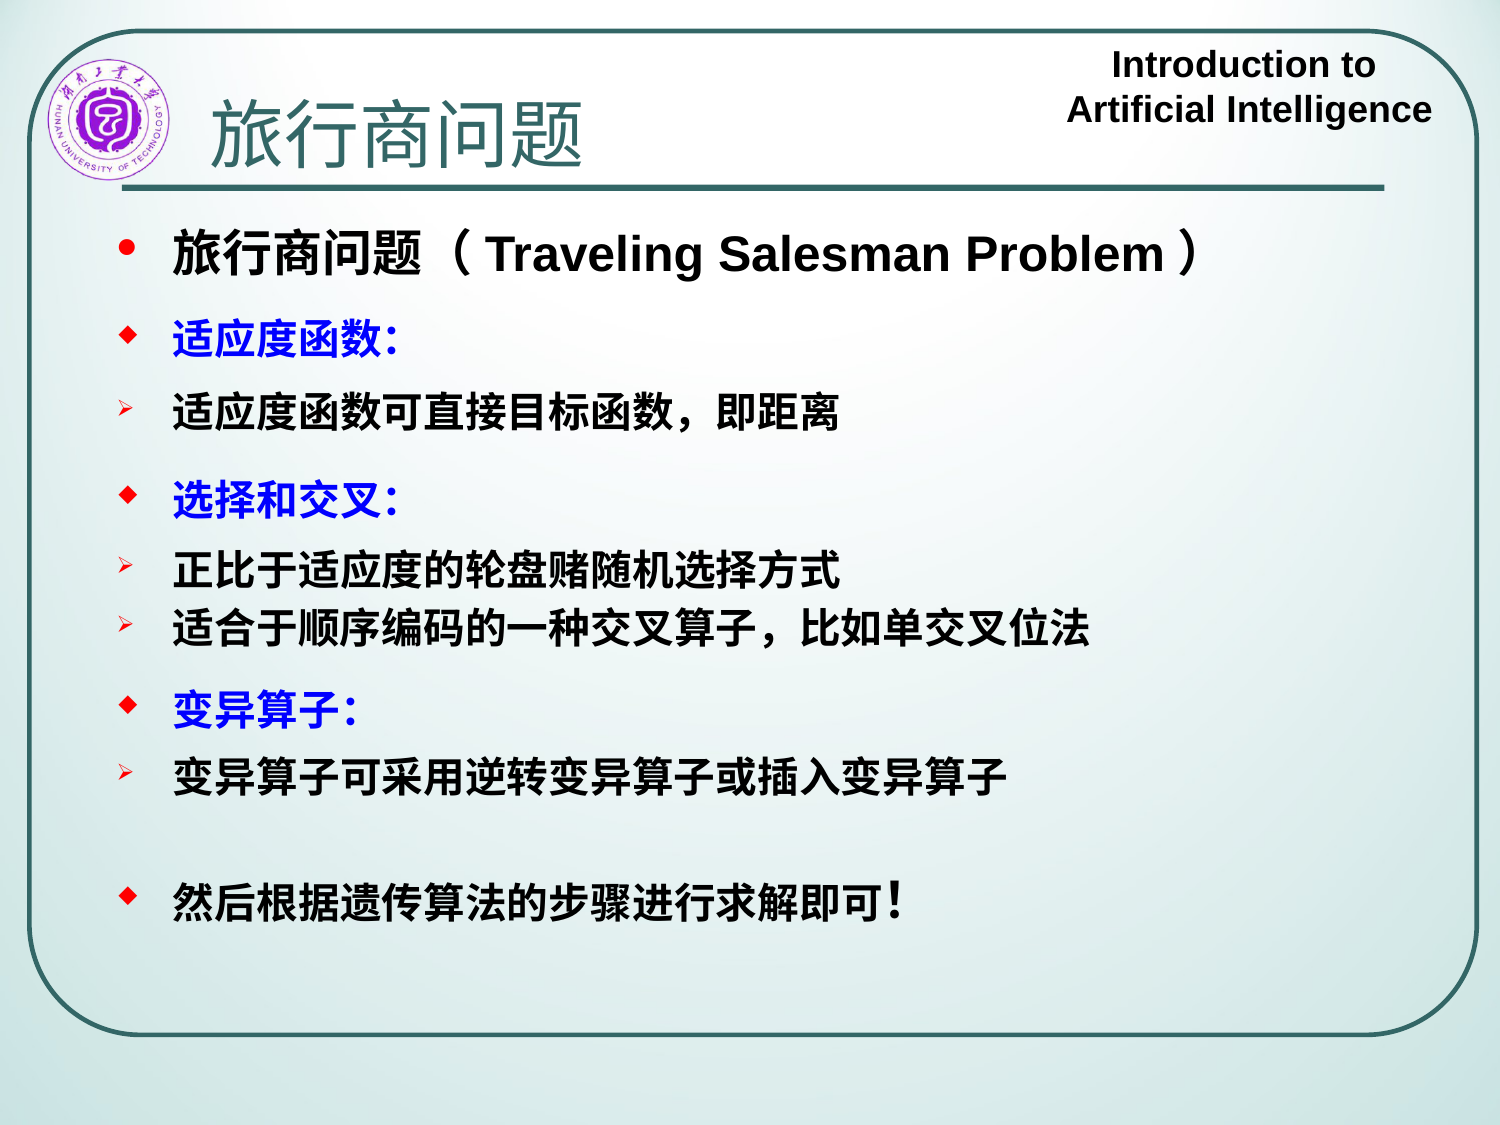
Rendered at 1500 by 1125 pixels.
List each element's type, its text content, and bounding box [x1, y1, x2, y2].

title 旅行商问题 [159, 66, 1422, 185]
list 旅行商问题（Traveling Salesman Problem） 适应度函数： 适应度函数可直接目标函数，即距离 选择和交叉： 正比于适应度的轮盘赌随机选择方式 适合于顺序编码的一种交叉算子，比如单交叉位法 变异算子： 变异算子可采用逆转变异算子或插入变异算子 然后根据遗传算法的步骤进行求解即可！ [101, 213, 1422, 1047]
picture [0, 0, 1500, 1125]
